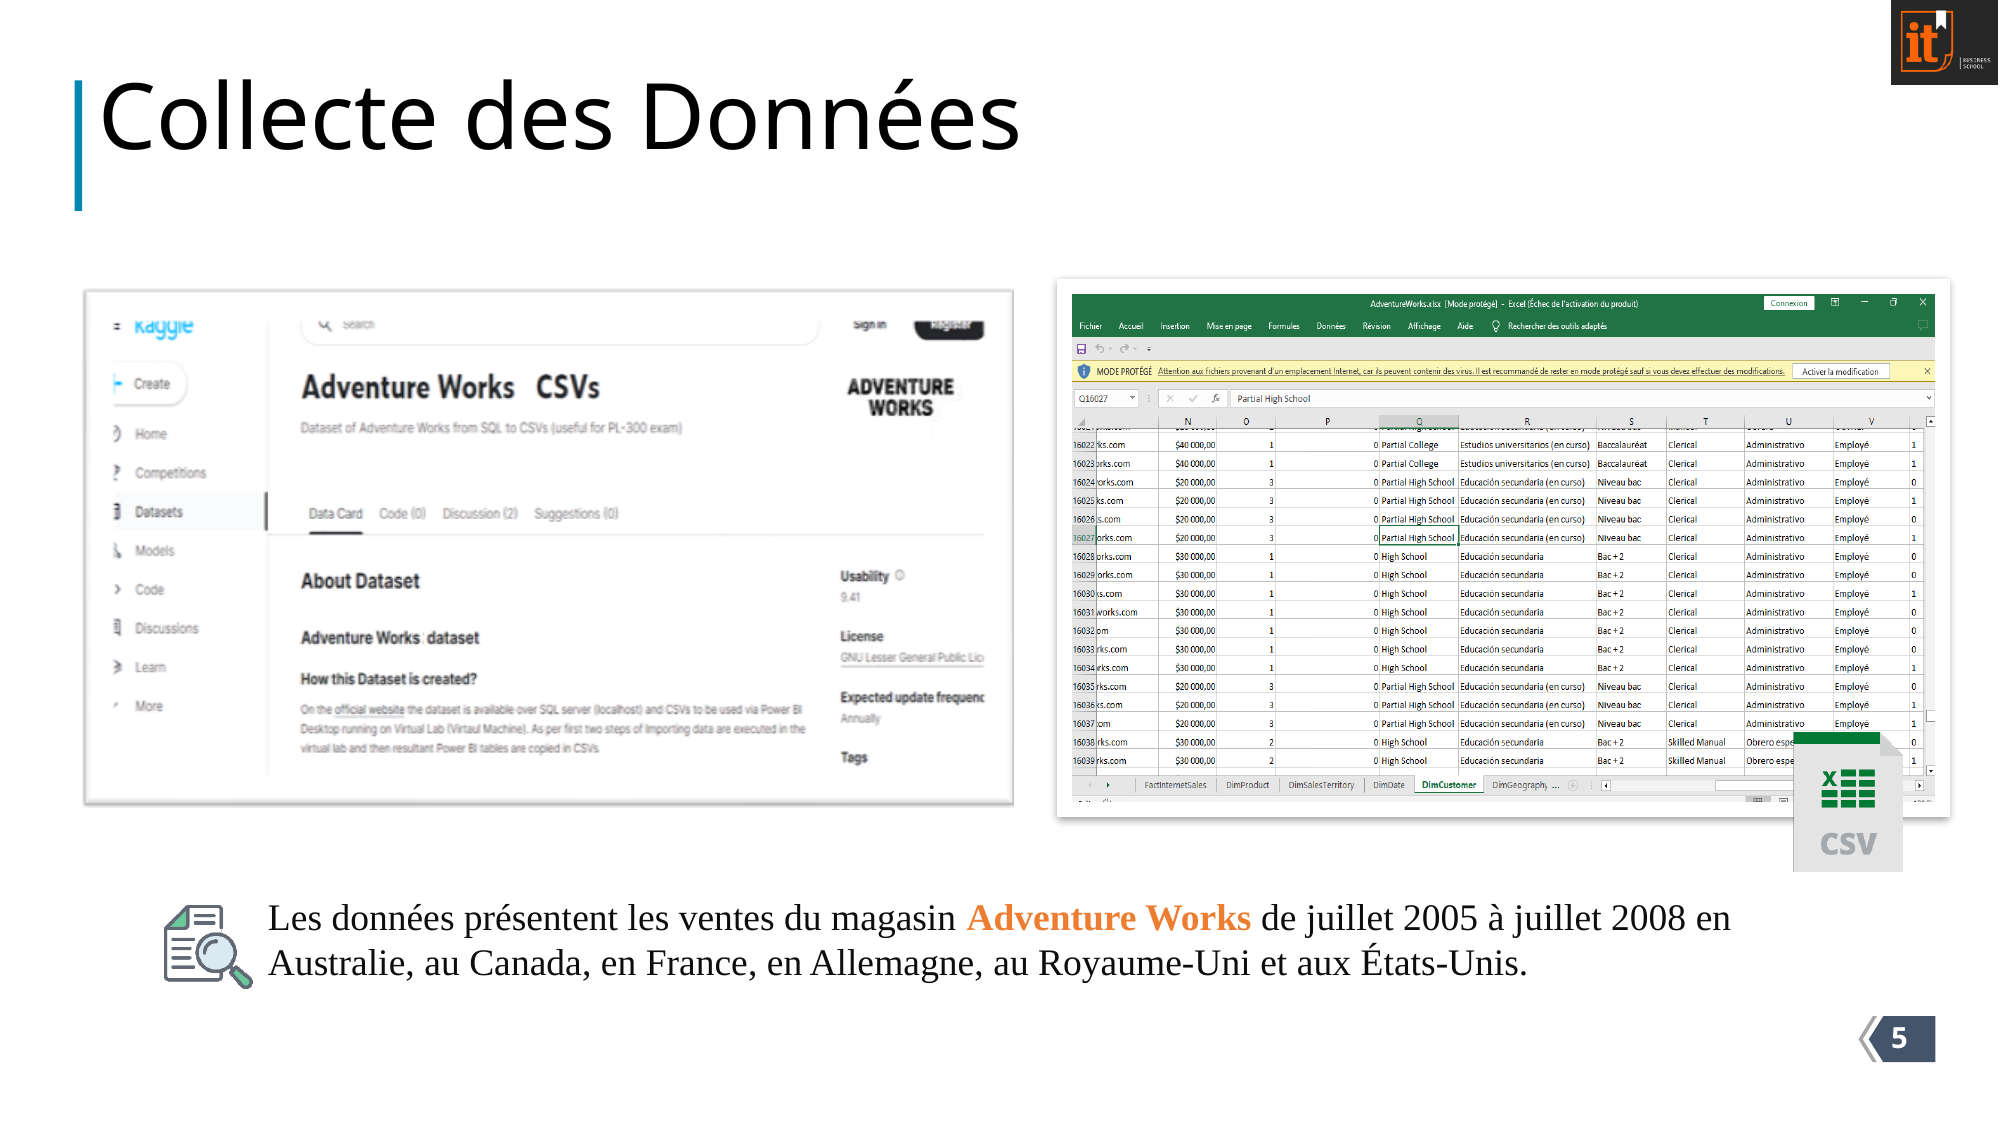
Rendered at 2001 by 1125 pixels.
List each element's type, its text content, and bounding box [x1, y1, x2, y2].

picture [1071, 293, 1936, 872]
text_box [74, 80, 83, 211]
text_box Collecte des Données du Sujet du Sujet [83, 62, 1890, 169]
text_box Les données présentent les ventes du magasin Adventure Works de juillet 2005 à juillet 2008 en Australie, au Canada, en France, en Allemagne, au Royaume-Uni et aux États-Unis. [253, 885, 1774, 991]
picture [1891, 0, 1998, 85]
picture [162, 901, 254, 992]
picture [82, 288, 1014, 808]
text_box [1854, 1011, 1945, 1063]
